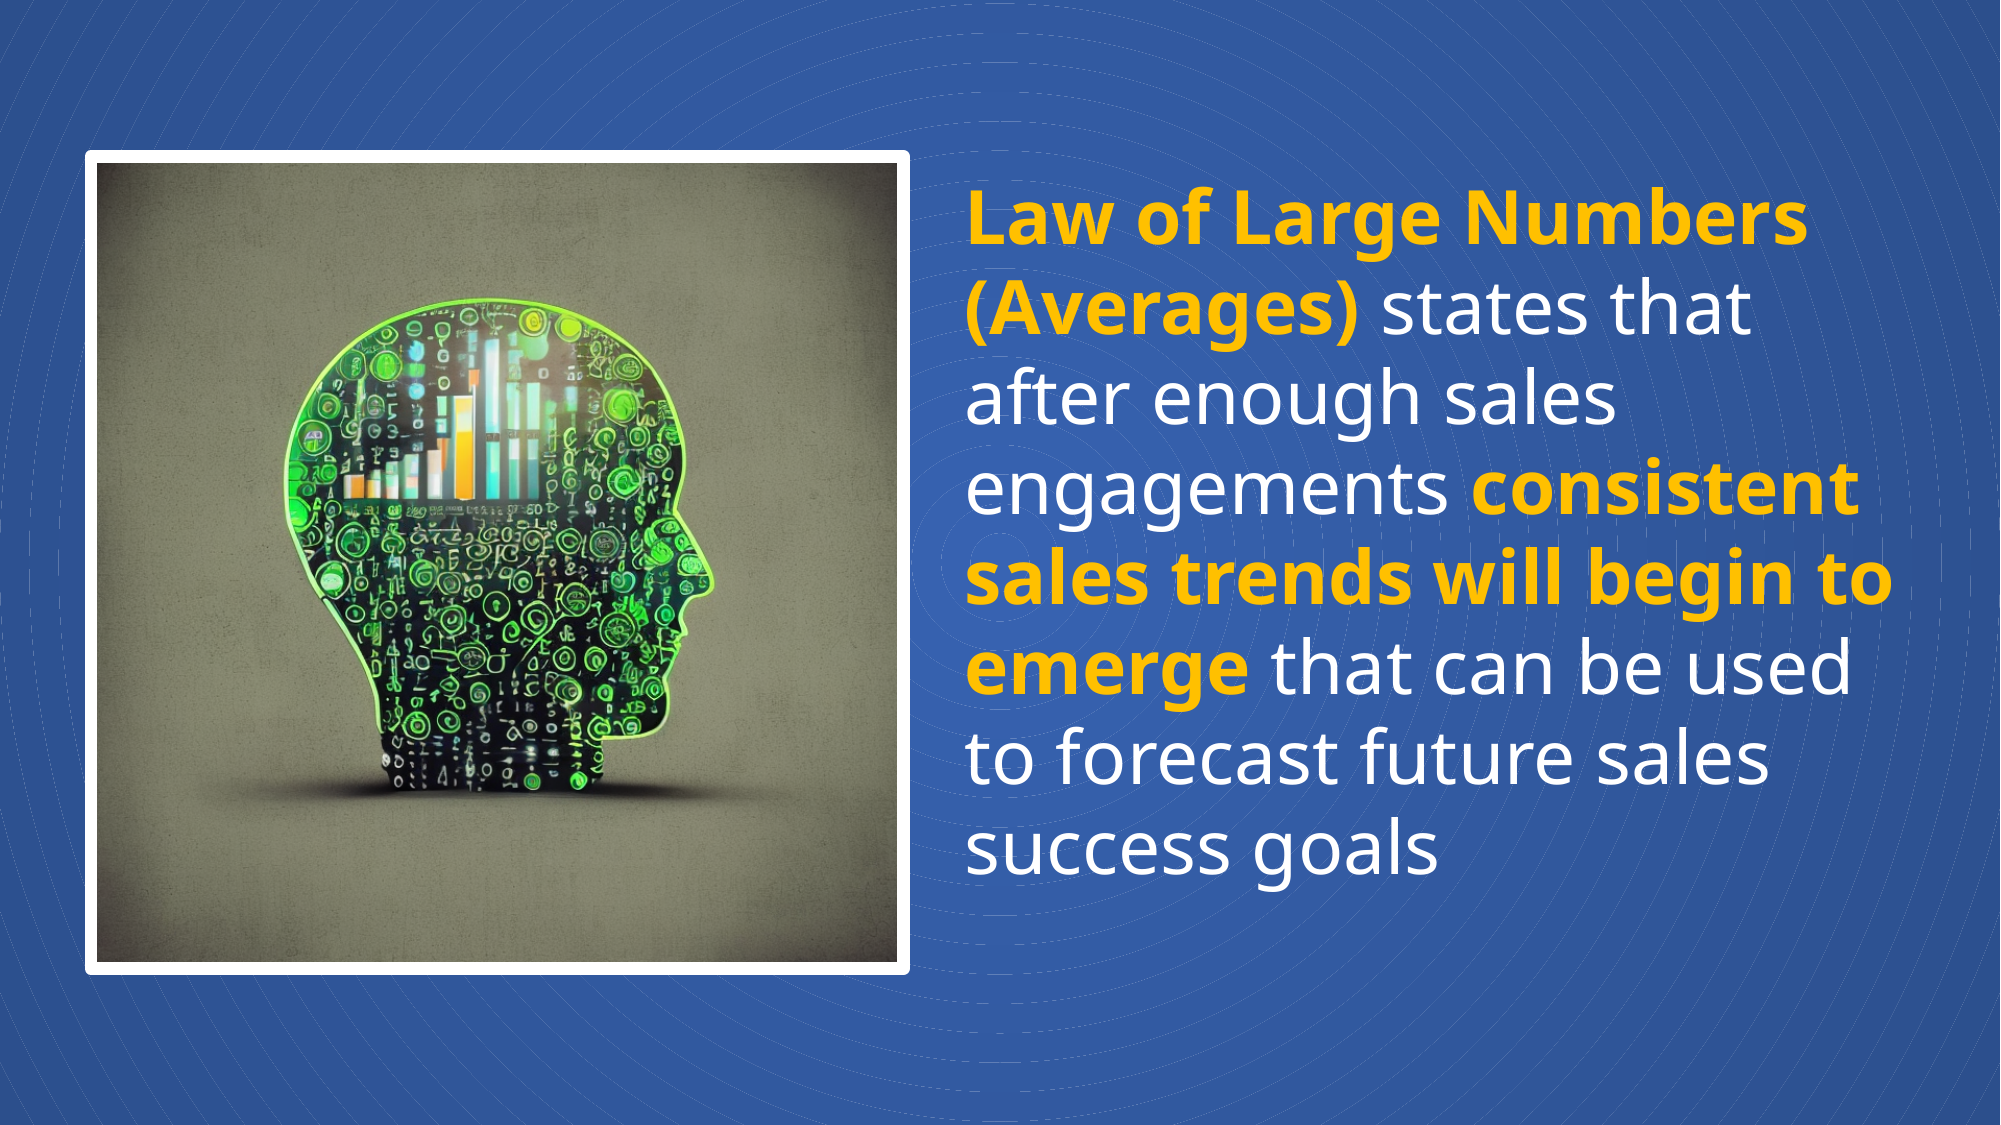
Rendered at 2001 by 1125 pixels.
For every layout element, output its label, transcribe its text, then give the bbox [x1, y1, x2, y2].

picture [97, 162, 898, 963]
text_box Law of Large Numbers (Averages) states that after enough sales engagements consistent sales trends will begin to emerge that can be used to forecast future sales success goals [949, 162, 1926, 898]
